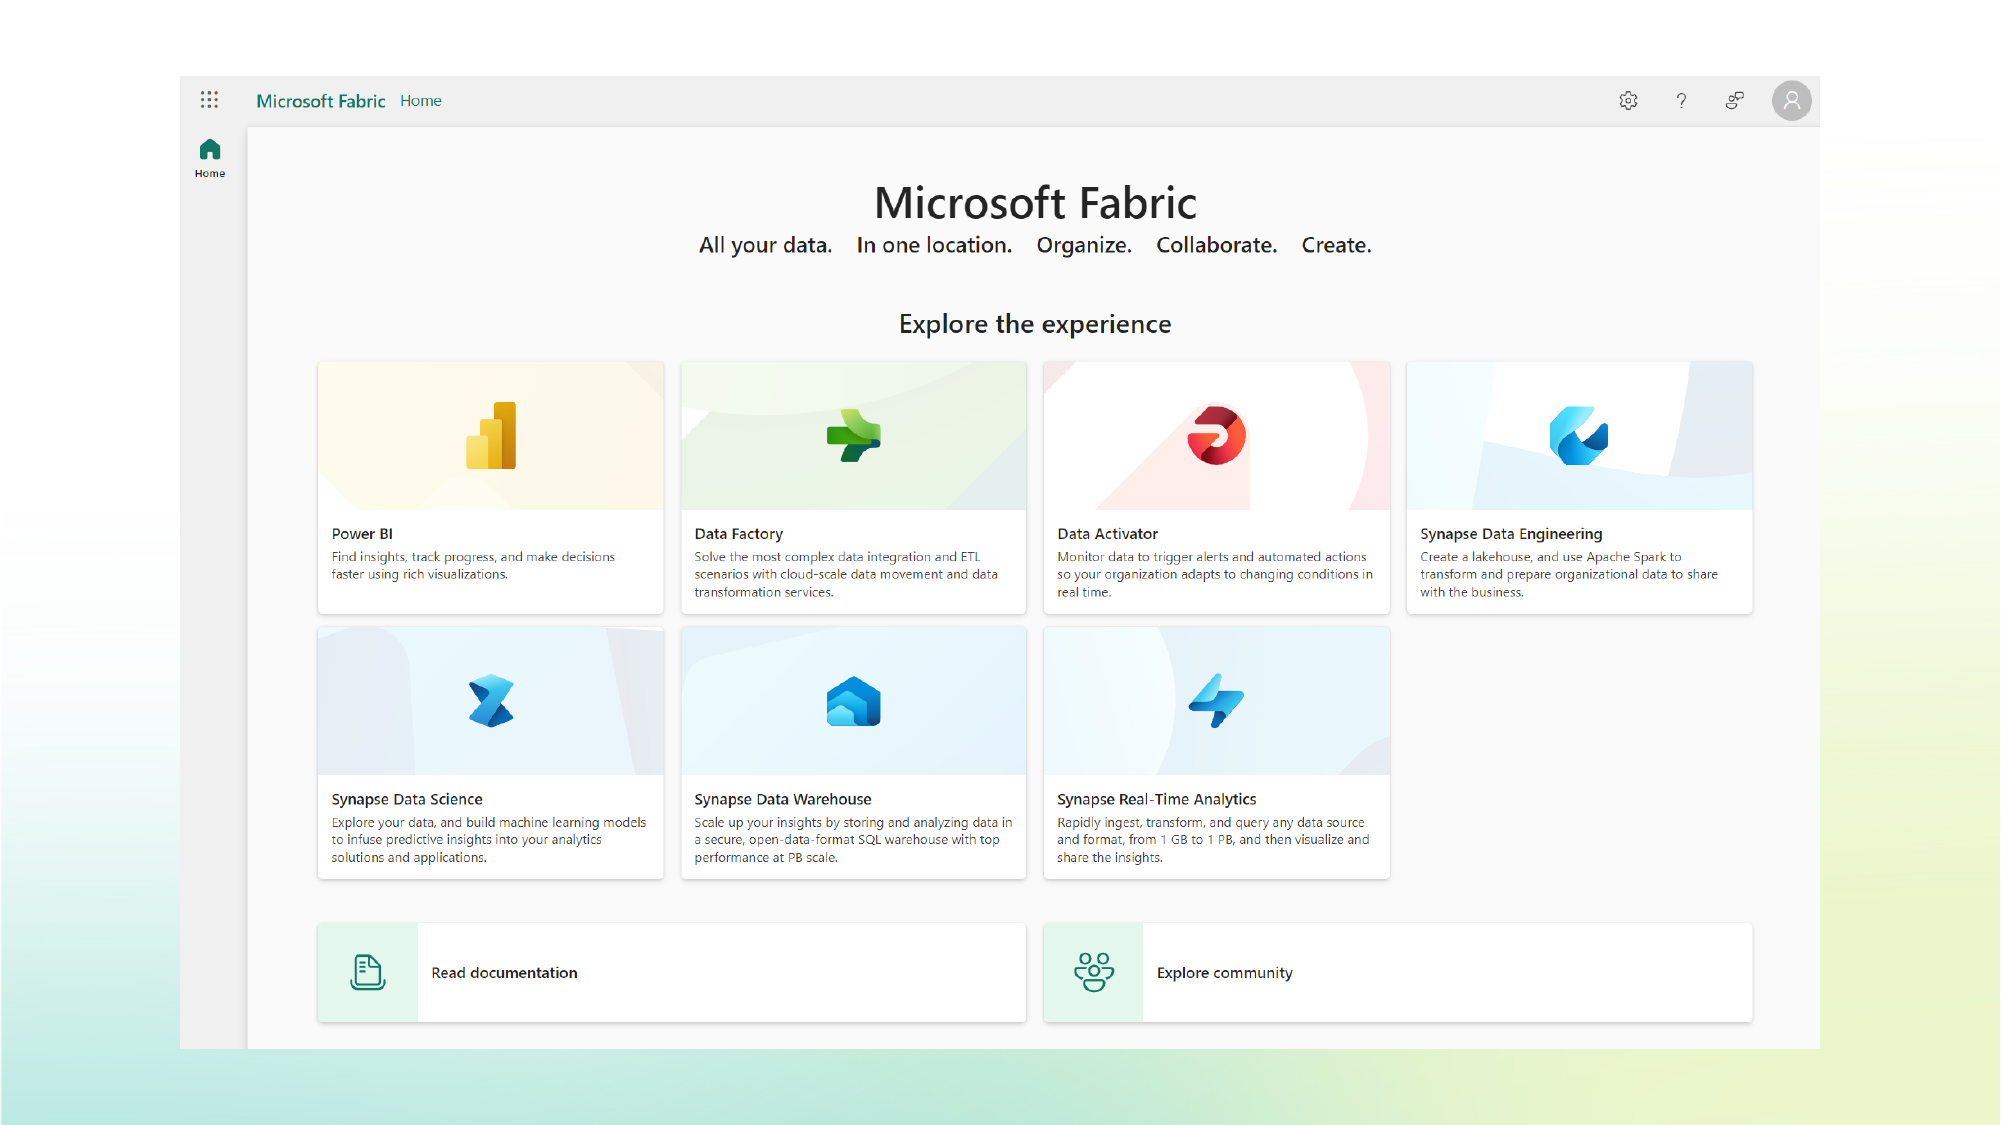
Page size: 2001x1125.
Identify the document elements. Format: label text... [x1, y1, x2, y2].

table_cell 400 [3, 86, 1999, 1123]
picture [180, 76, 1820, 1049]
